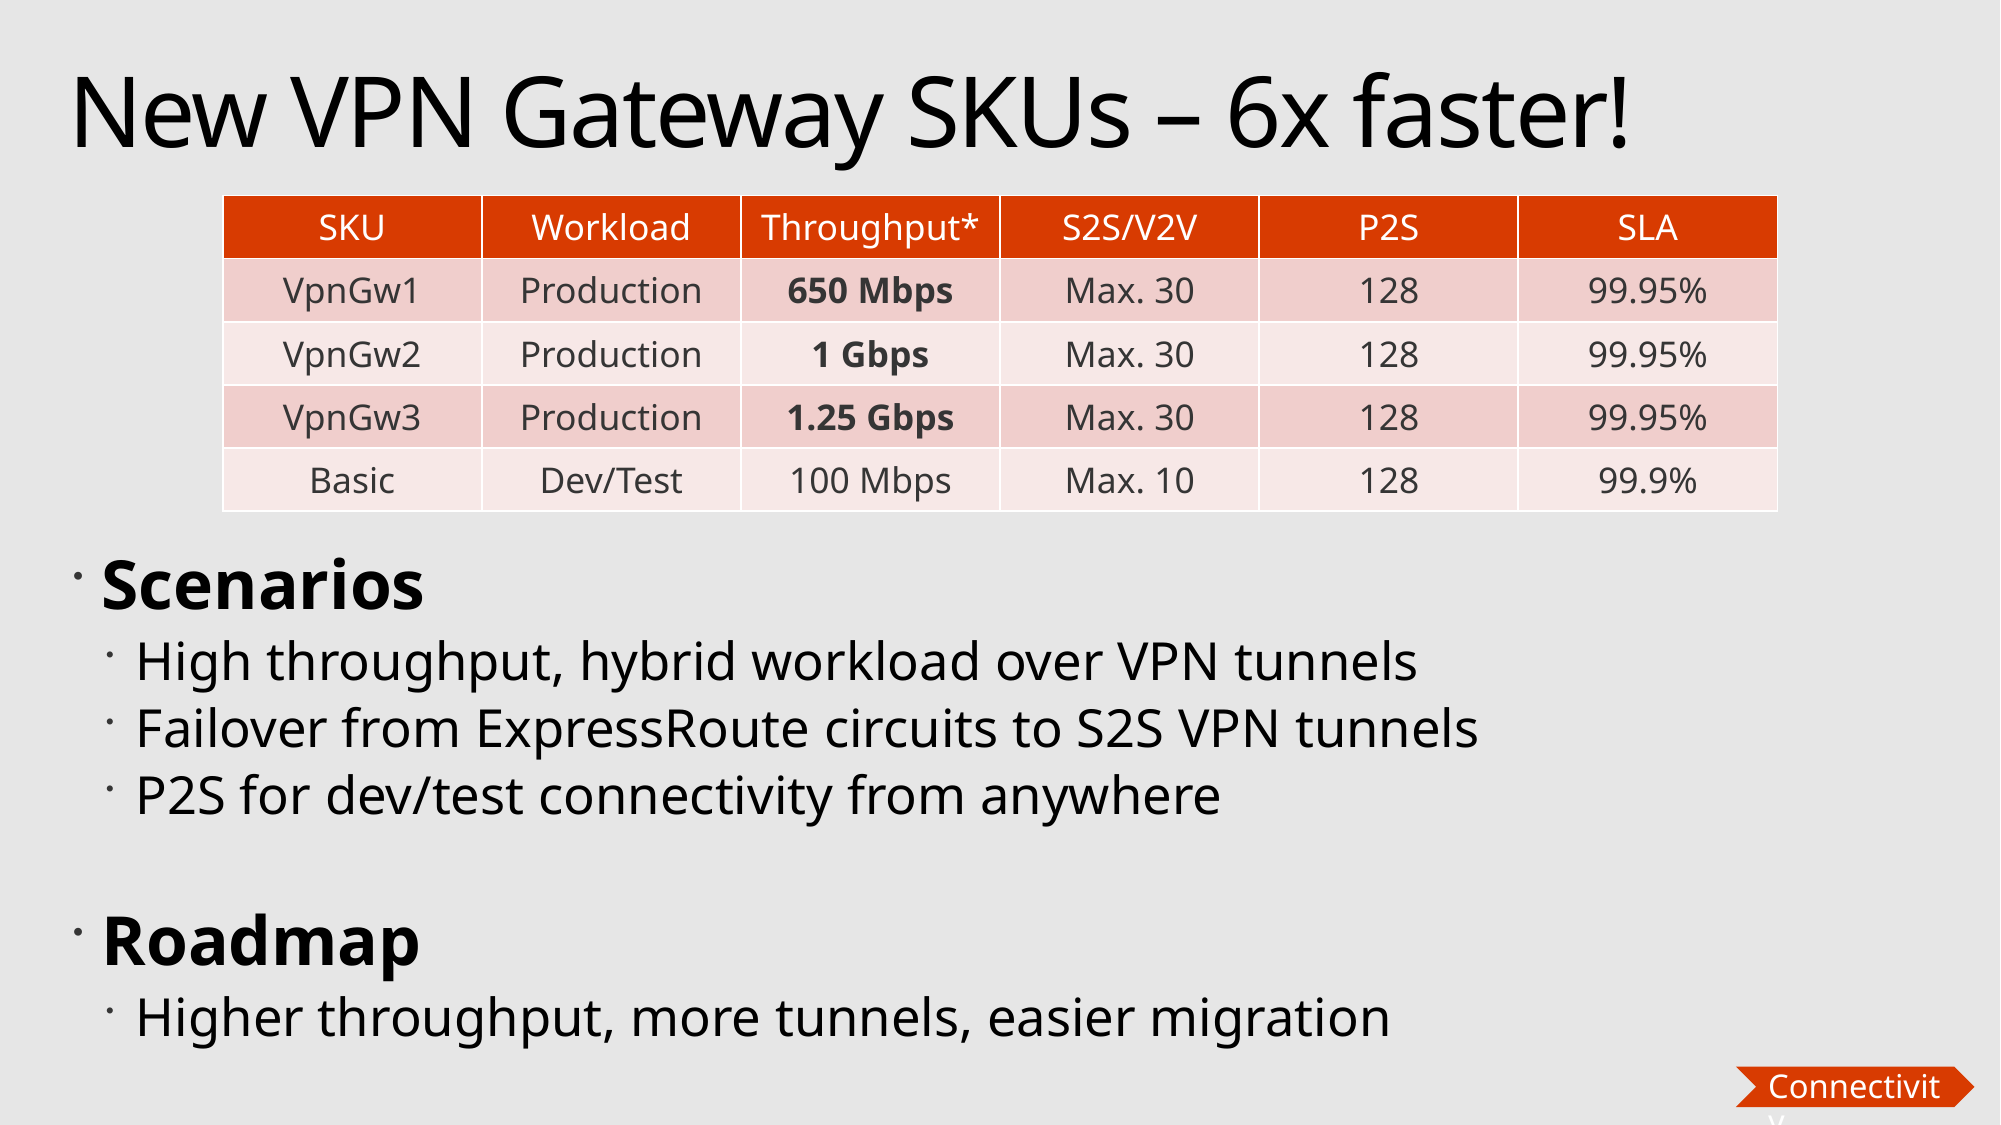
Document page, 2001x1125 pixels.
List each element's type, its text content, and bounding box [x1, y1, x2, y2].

table_cell 99.95% [1519, 323, 1777, 384]
table_cell Dev/Test [483, 449, 740, 510]
table_cell Basic [224, 449, 481, 510]
list Scenarios High throughput, hybrid workload over VPN tunnels Failover from ExpressRoute circuits to S2S VPN tunnels P2S for dev/test connectivity from anywhere Roadmap Higher throughput, more tunnels, easier migration [44, 536, 1957, 1067]
table_cell 128 [1260, 259, 1517, 321]
table_cell Max. 10 [1001, 449, 1258, 510]
table_cell 128 [1260, 323, 1517, 384]
table_cell Max. 30 [1001, 386, 1258, 447]
table_cell 1.25 Gbps [742, 386, 999, 447]
table_cell 99.9% [1519, 449, 1777, 510]
table_header SKU [224, 196, 481, 258]
table_cell 99.95% [1519, 259, 1777, 321]
table_cell Max. 30 [1001, 259, 1258, 321]
table_cell VpnGw1 [224, 259, 481, 321]
table_header Throughput* [742, 196, 999, 258]
table_header P2S [1260, 196, 1517, 258]
table_cell Max. 30 [1001, 323, 1258, 384]
table_cell 128 [1260, 449, 1517, 510]
table_cell Production [483, 259, 740, 321]
table_cell 1 Gbps [742, 323, 999, 384]
table_cell Production [483, 386, 740, 447]
table_header S2S/V2V [1001, 196, 1258, 258]
title New VPN Gateway SKUs – 6x faster! [44, 47, 1957, 196]
table_cell 99.95% [1519, 386, 1777, 447]
table_cell 128 [1260, 386, 1517, 447]
table_header Workload [483, 196, 740, 258]
table_cell Production [483, 323, 740, 384]
table_cell 100 Mbps [742, 449, 999, 510]
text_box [1735, 1046, 1975, 1125]
table_header SLA [1519, 196, 1777, 258]
table_cell VpnGw2 [224, 323, 481, 384]
table_cell VpnGw3 [224, 386, 481, 447]
table_cell 650 Mbps [742, 259, 999, 321]
